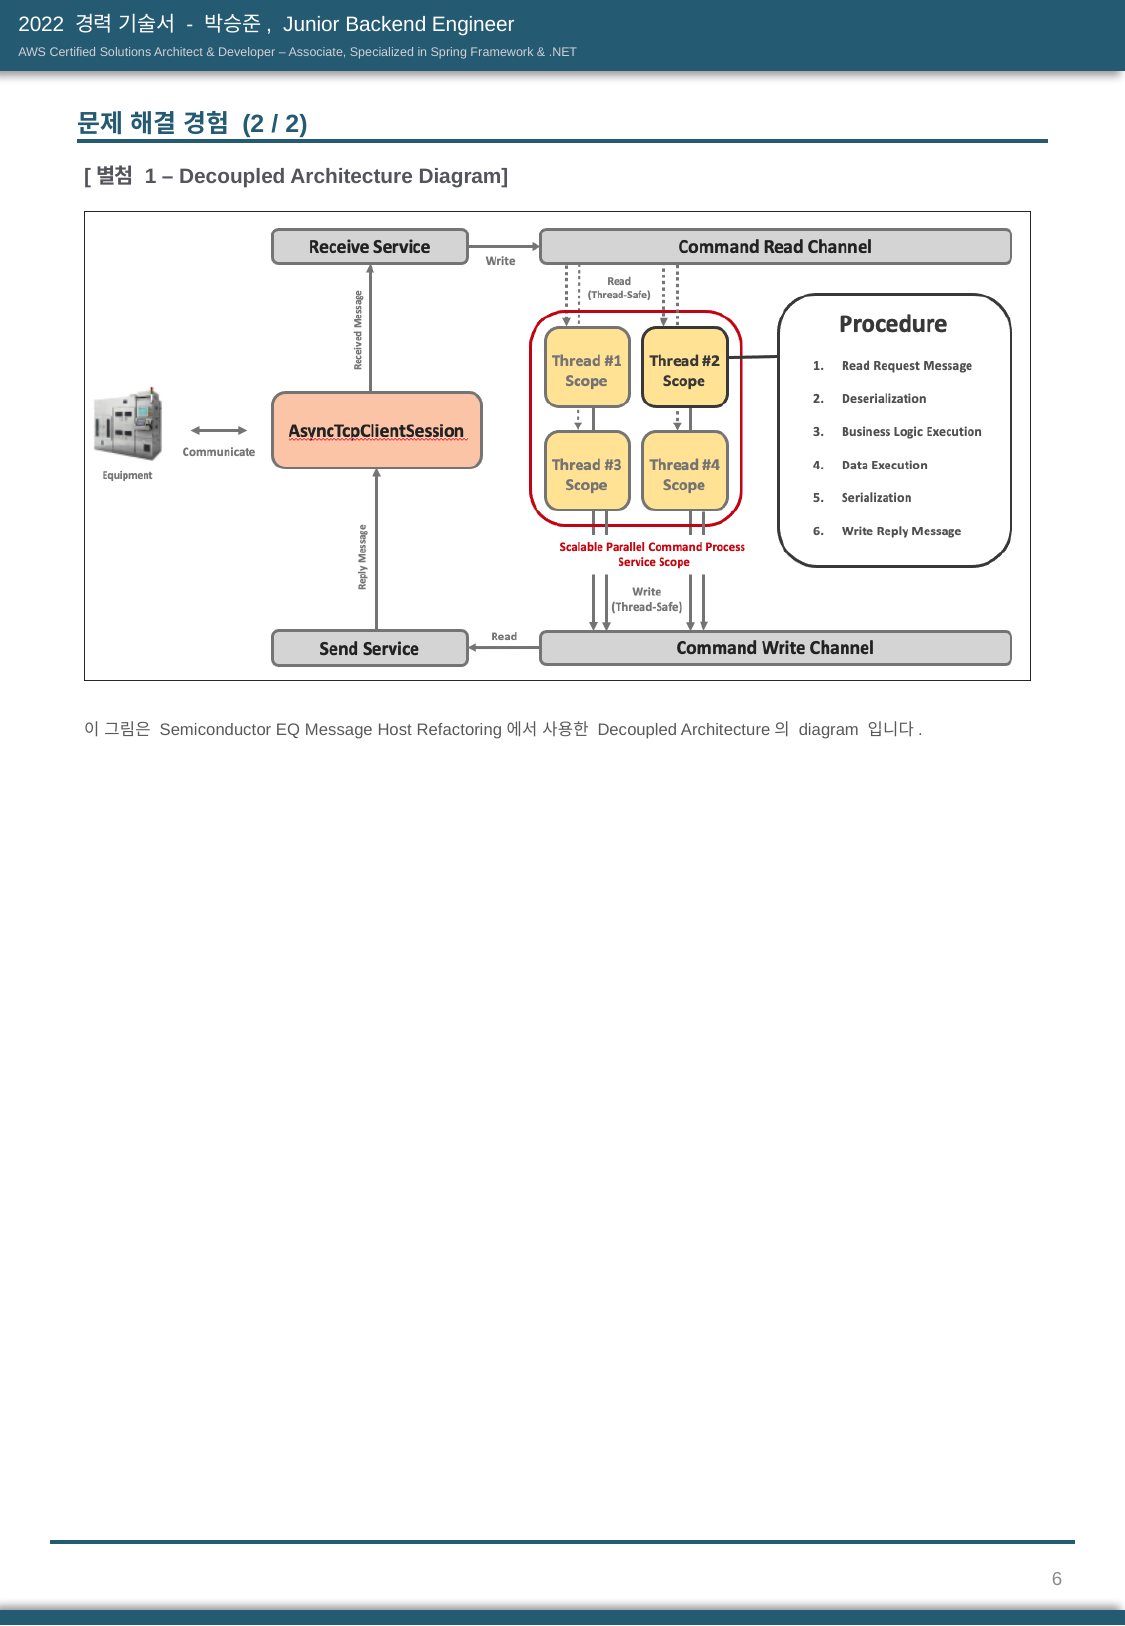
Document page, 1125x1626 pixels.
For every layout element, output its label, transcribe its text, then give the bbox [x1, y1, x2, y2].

text_box [0, 0, 1125, 71]
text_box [77, 84, 1048, 141]
text_box [별첨 1 – Decoupled Architecture Diagram] [84, 143, 1055, 271]
text_box 이 그림은 Semiconductor EQ Message Host Refactoring에서 사용한 Decoupled Architecture의 diagram 입니다. [84, 701, 1055, 747]
text_box [0, 1610, 1125, 1625]
picture [84, 211, 1031, 681]
text_box 2022 경력 기술서 - 박승준, Junior Backend Engineer AWS Certified Solutions Architect & Developer – Associate, Specialized in Spring Framework & .NET [18, 10, 1083, 68]
slide_number 6 [824, 1534, 1078, 1600]
